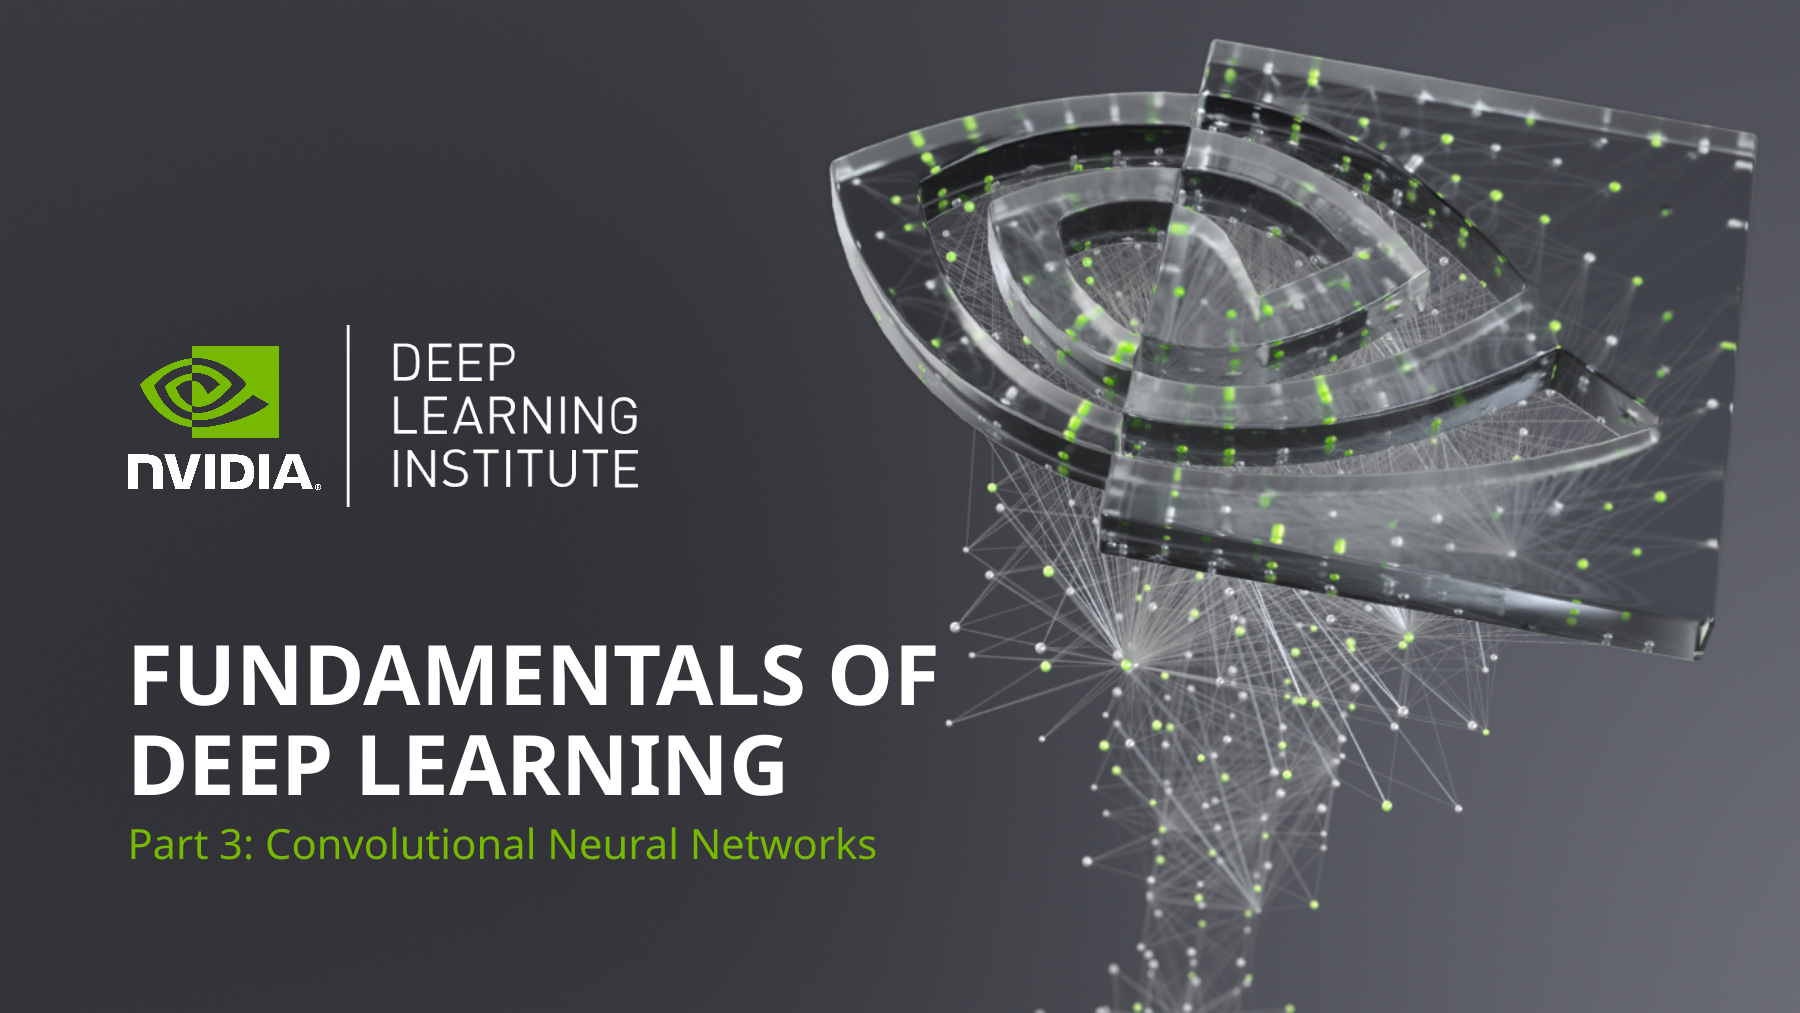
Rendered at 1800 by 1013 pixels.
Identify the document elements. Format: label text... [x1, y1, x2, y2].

title Fundamentals of deep learning [112, 551, 1067, 822]
picture [0, 0, 1800, 1013]
subtitle Part 3: Convolutional Neural Networks [112, 822, 1067, 864]
